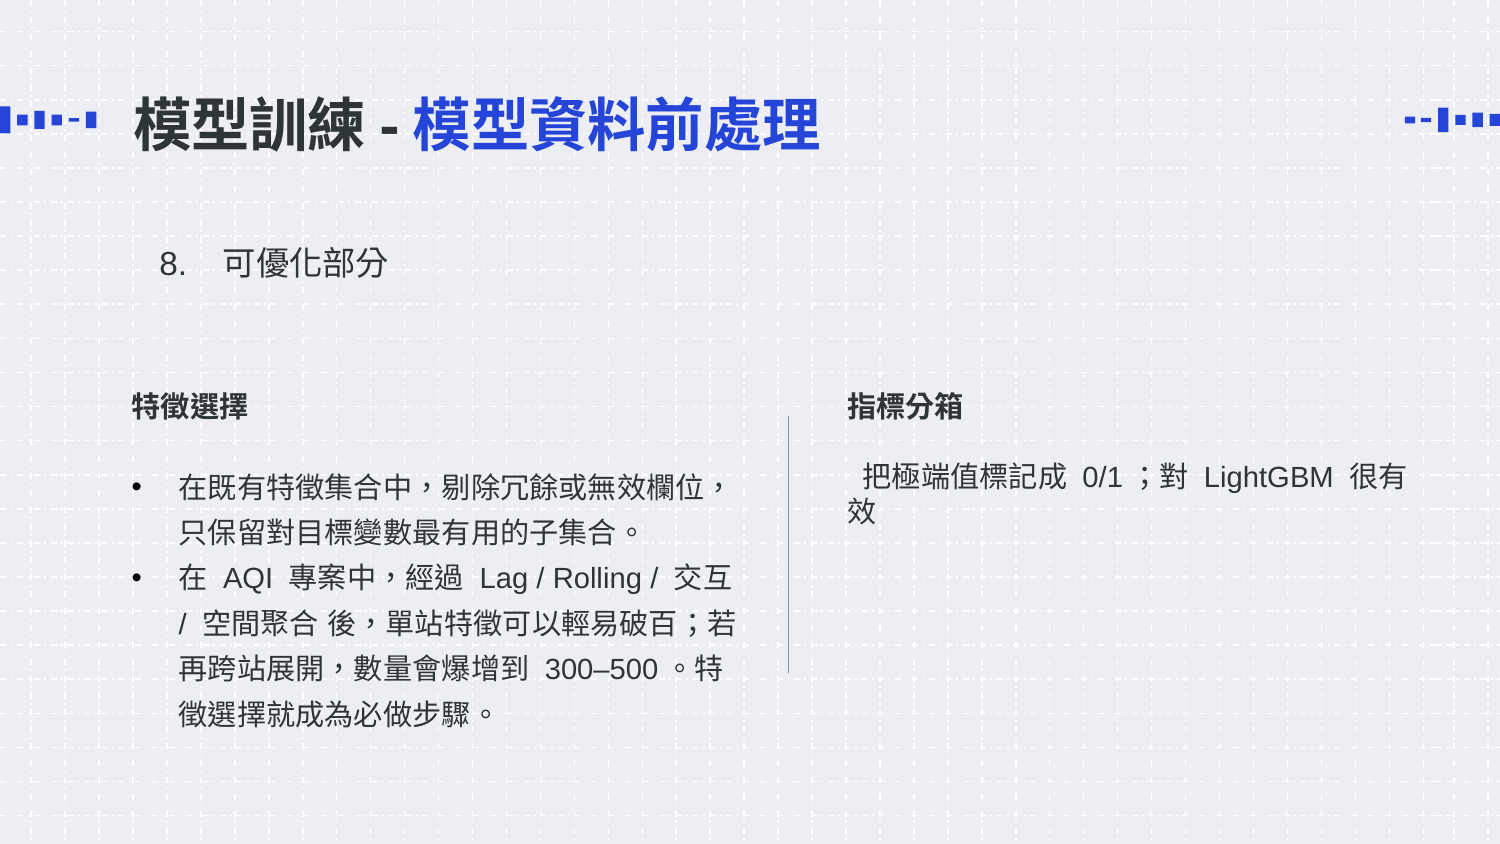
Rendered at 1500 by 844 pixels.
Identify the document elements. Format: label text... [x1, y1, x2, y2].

text_box 指標分箱 把極端值標記成 0/1；對 LightGBM 很有效 [832, 381, 1427, 606]
text_box 8. 可優化部分 [144, 234, 1500, 290]
text_box 特徵選擇 在既有特徵集合中，剔除冗餘或無效欄位，只保留對目標變數最有用的子集合。 在 AQI 專案中，經過 Lag / Rolling / 交互 / 空間聚合 後，單站特徵可以輕易破百；若再跨站展開，數量會爆增到 300–500。特徵選擇就成為必做步驟。 [116, 381, 752, 739]
title 模型訓練-模型資料前處理 [118, 72, 1382, 167]
